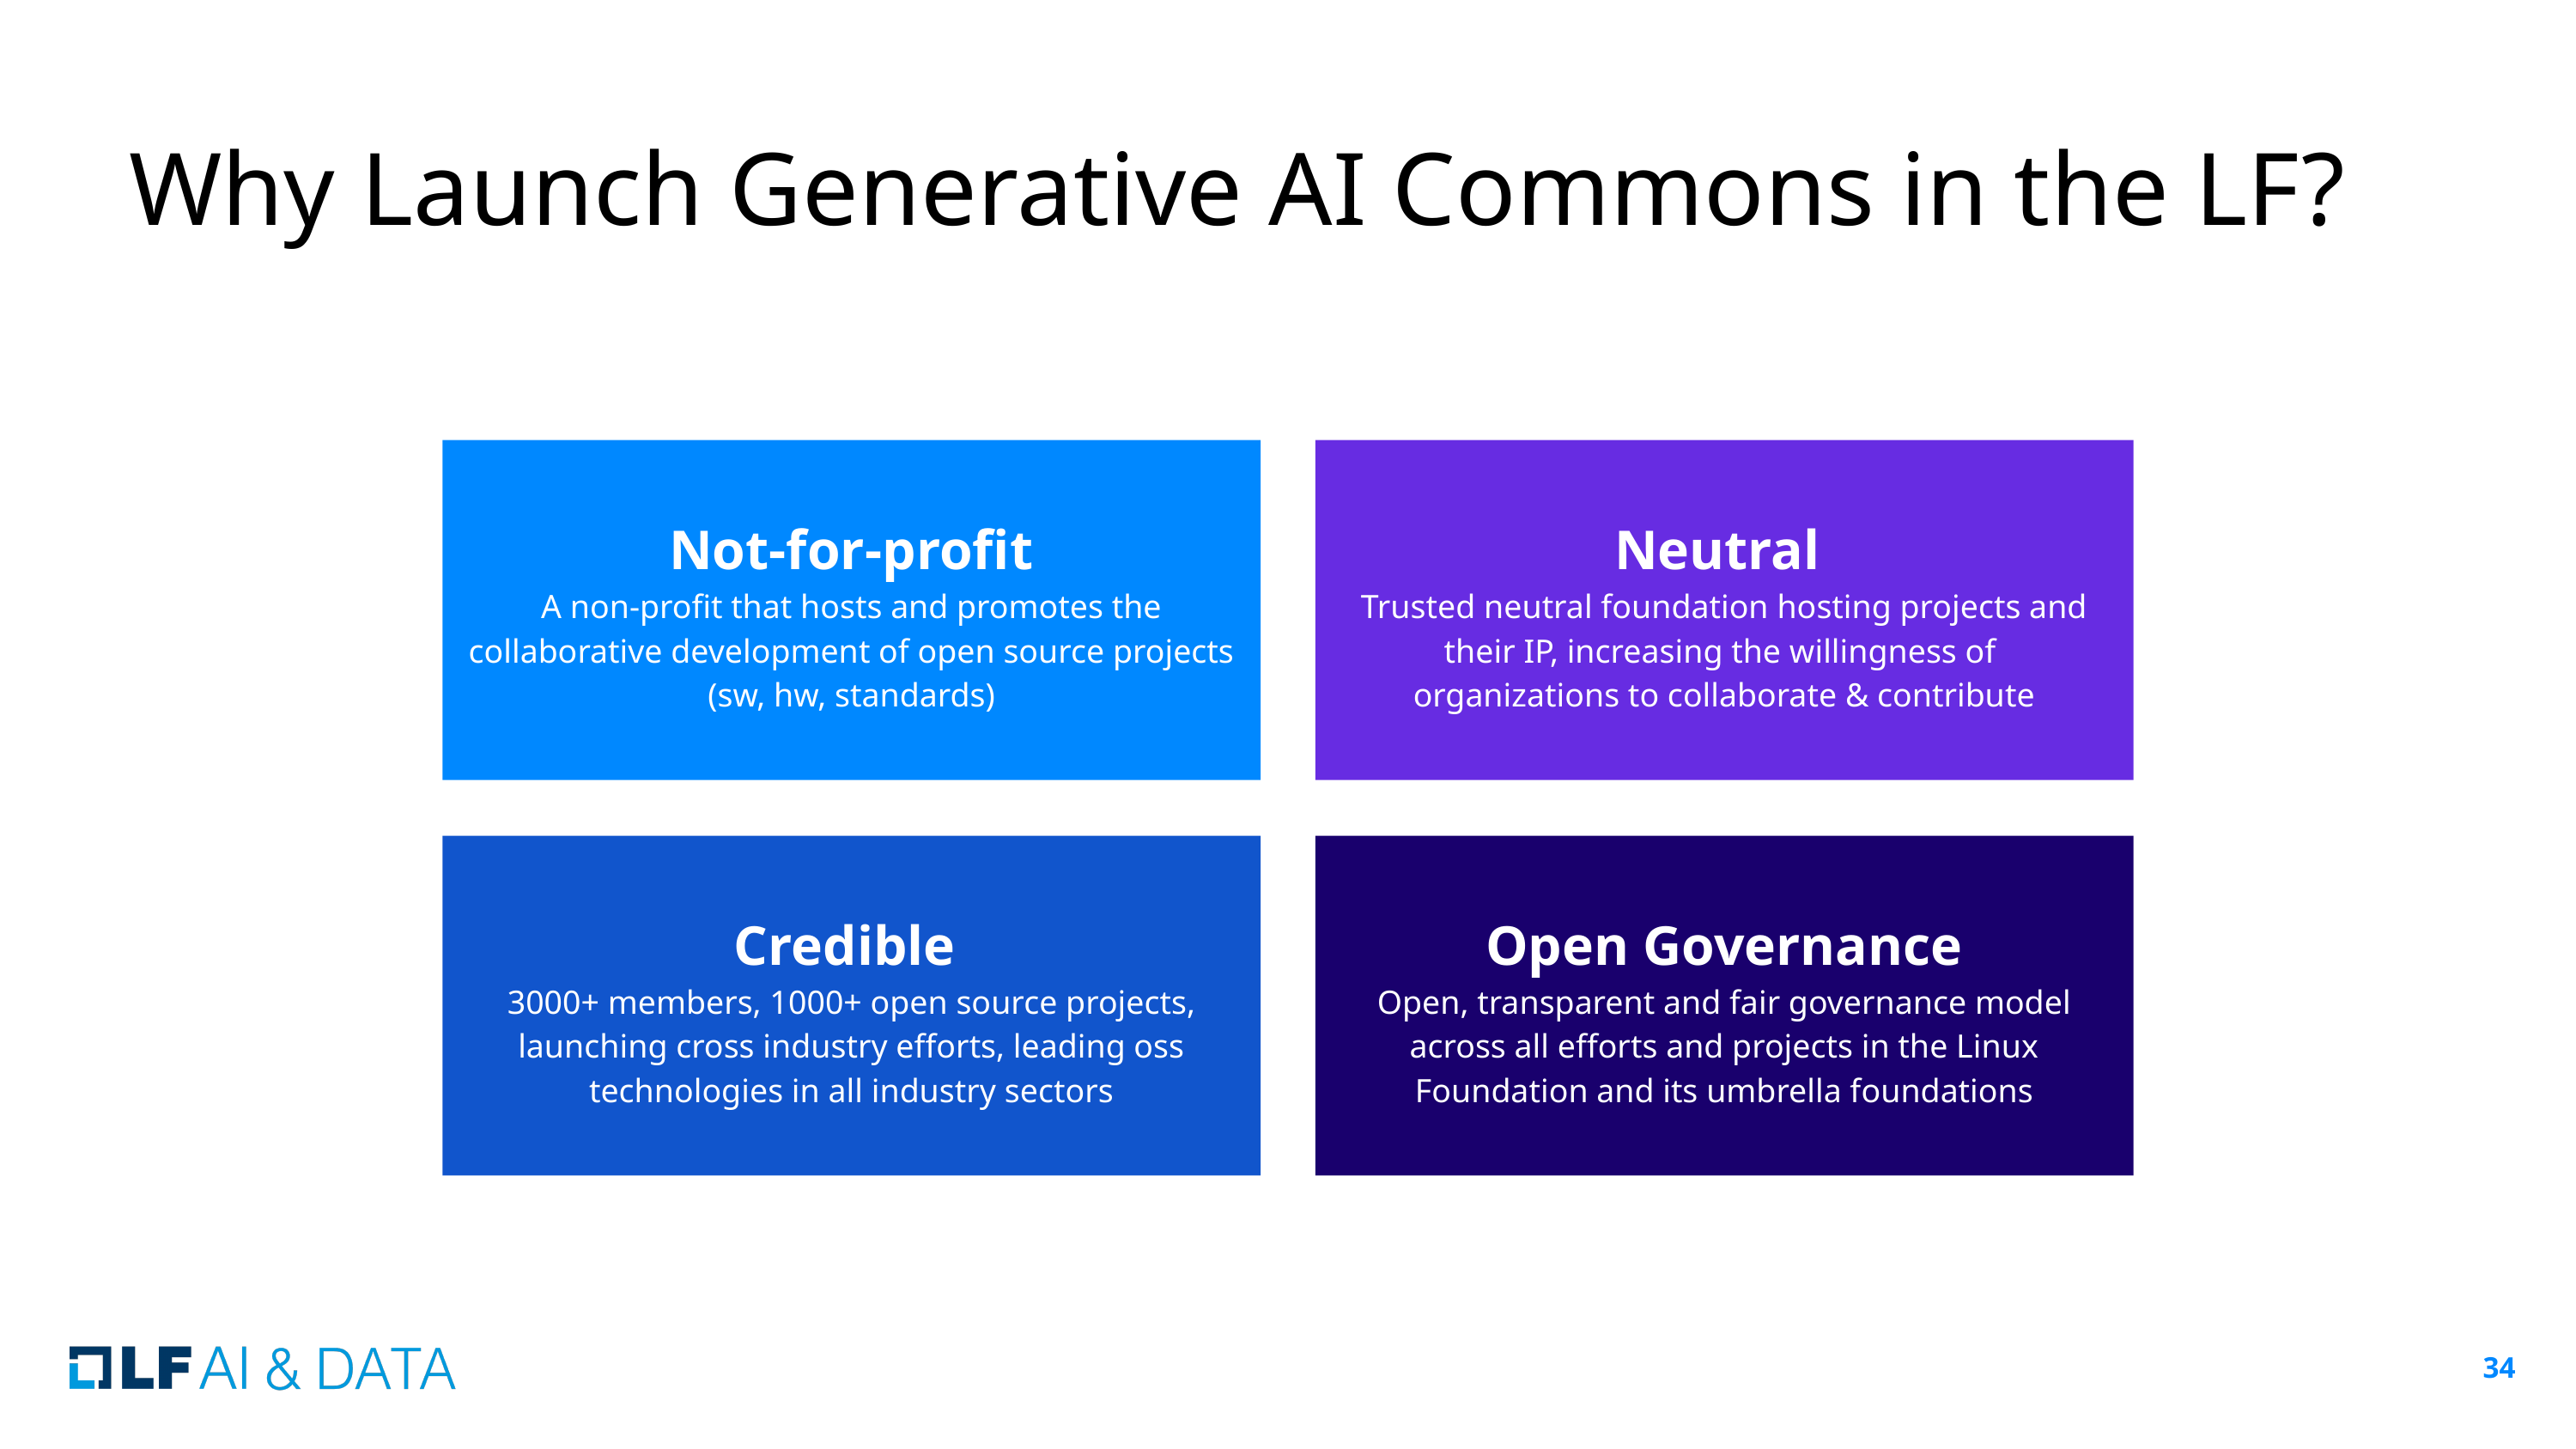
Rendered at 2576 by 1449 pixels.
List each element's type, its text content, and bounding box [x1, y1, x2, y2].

text_box Credible 3000+ members, 1000+ open source projects, launching cross industry efforts, leading oss technologies in all industry sectors [442, 835, 1261, 1176]
text_box Open Governance Open, transparent and fair governance model across all efforts and projects in the Linux Foundation and its umbrella foundations [1315, 835, 2134, 1176]
text_box Not-for-profit A non-profit that hosts and promotes the collaborative development of open source projects (sw, hw, standards) [442, 440, 1261, 780]
slide_number ‹#› [2386, 1313, 2542, 1425]
title Why Launch Generative AI Commons in the LF? [129, 124, 2530, 287]
picture [61, 1341, 461, 1397]
text_box [1862, 634, 2181, 814]
text_box Neutral Trusted neutral foundation hosting projects and their IP, increasing the willingness of organizations to collaborate & contribute [1315, 440, 2134, 780]
